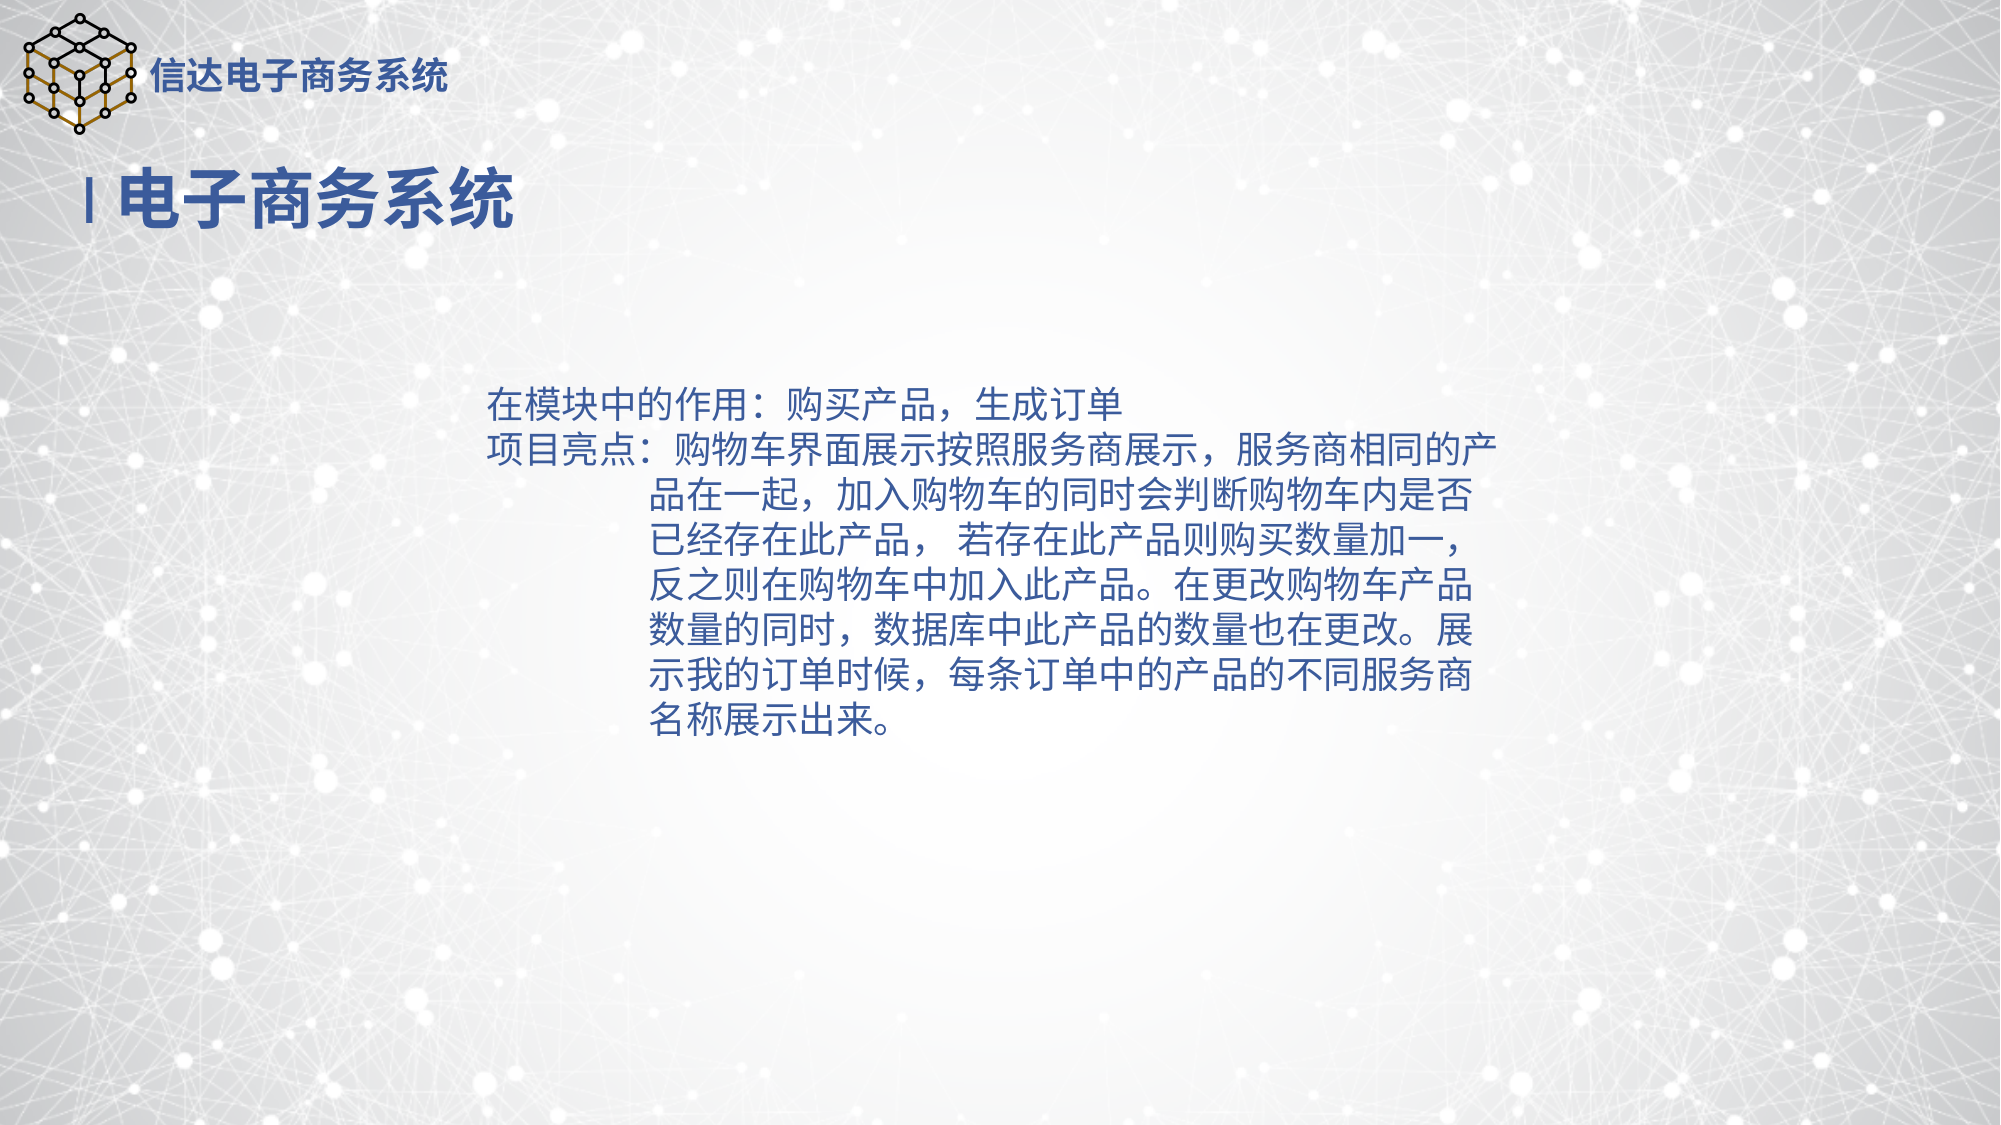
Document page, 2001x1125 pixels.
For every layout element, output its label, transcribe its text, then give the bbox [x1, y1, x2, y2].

text_box I电子商务系统 [65, 149, 531, 245]
text_box 在模块中的作用：购买产品，生成订单 项目亮点：购物车界面展示按照服务商展示，服务商相同的产 品在一起，加入购物车的同时会判断购物车内是否 已经存在此产品， 若存在此产品则购买数量加一， 反之则在购物车中加入此产品。在更改购物车产品 数量的同时，数据库中此产品的数量也在更改。展 示我的订单时候，每条订单中的产品的不同服务商 名称展示出来。 [471, 373, 1528, 748]
picture [0, 0, 2000, 1125]
text_box 信达电子商务系统 [151, 44, 465, 105]
